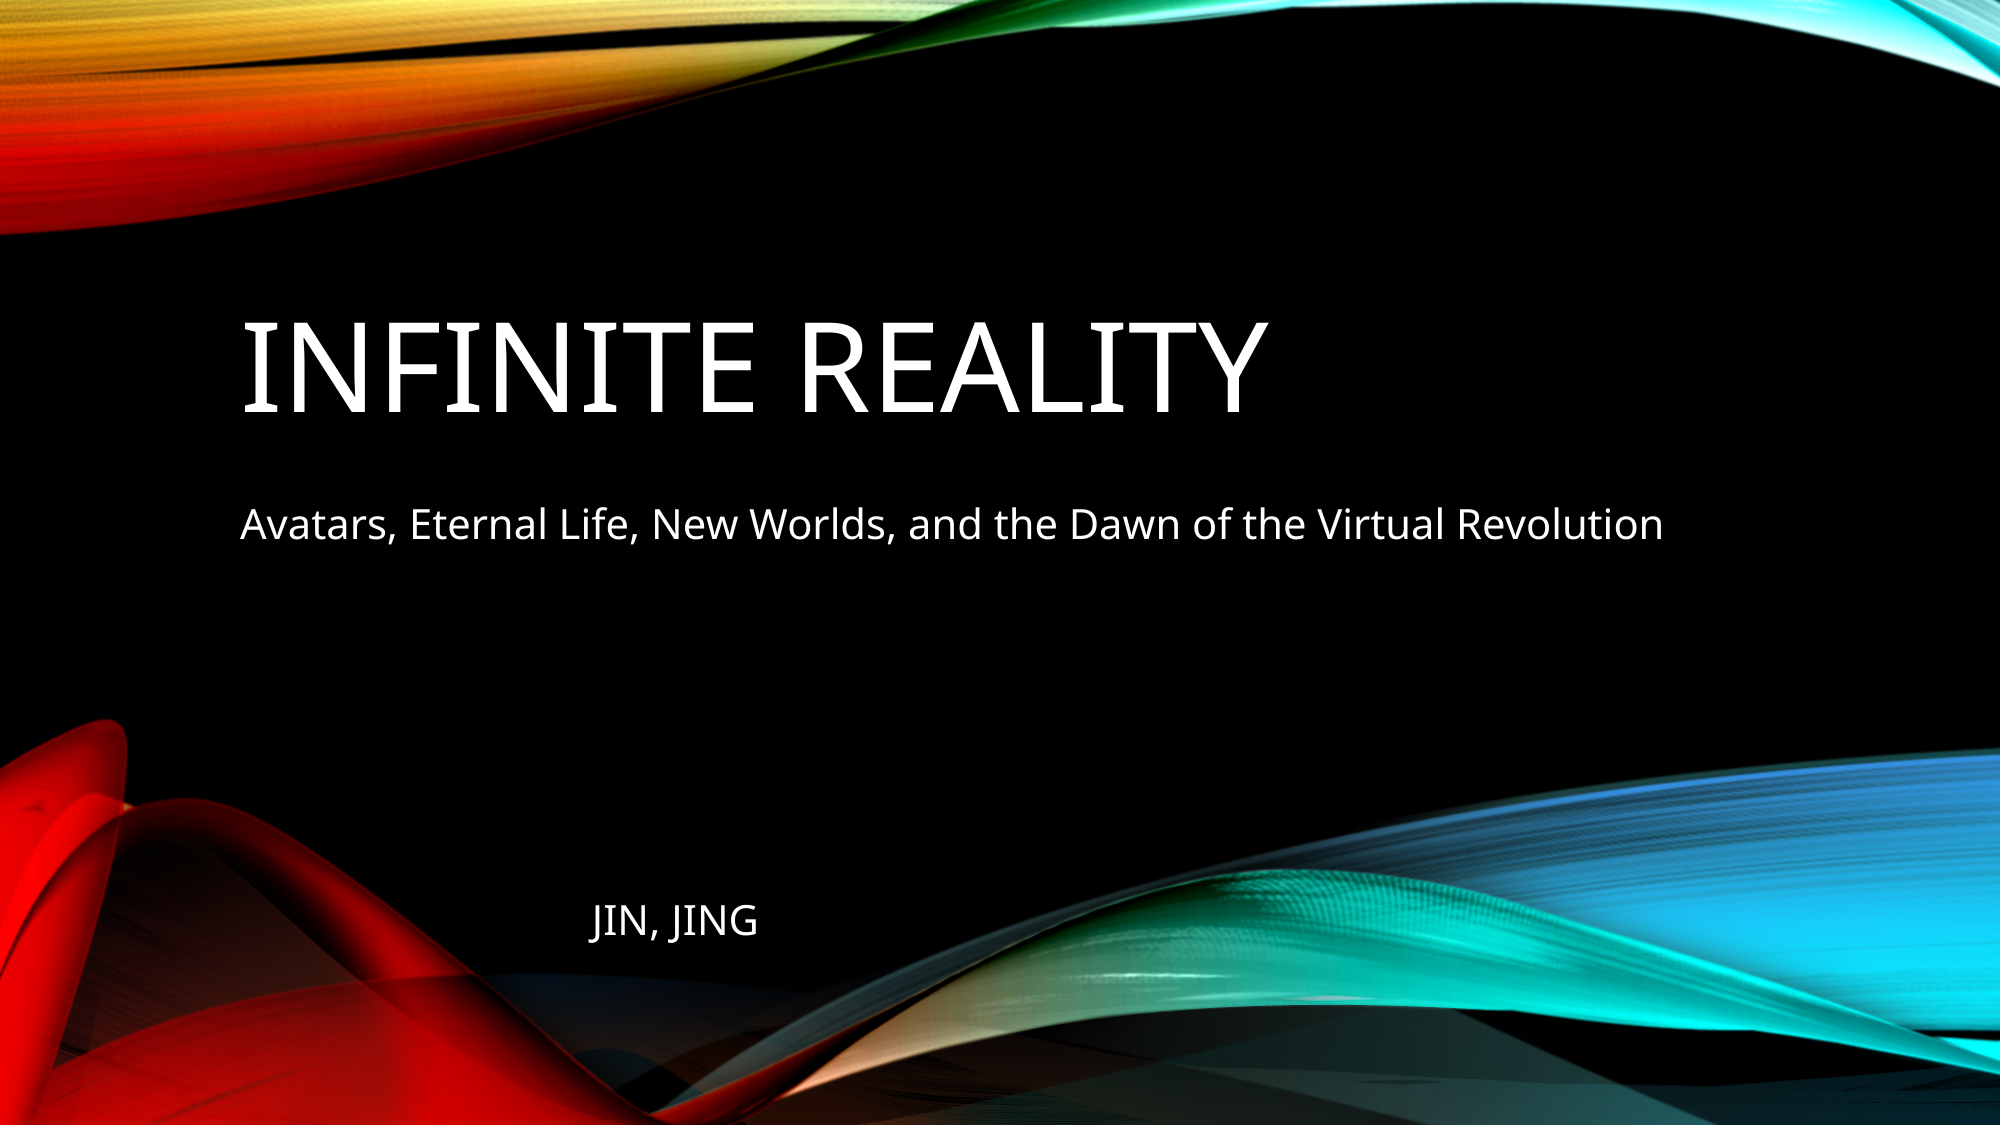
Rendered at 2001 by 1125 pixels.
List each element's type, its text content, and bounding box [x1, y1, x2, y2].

title INFINITE REALITY [225, 148, 1775, 448]
picture [0, 717, 2000, 1125]
subtitle Avatars, Eternal Life, New Worlds, and the Dawn of the Virtual Revolution [225, 496, 1775, 610]
text_box JIN, JING [366, 892, 775, 1005]
picture [0, 0, 2000, 237]
